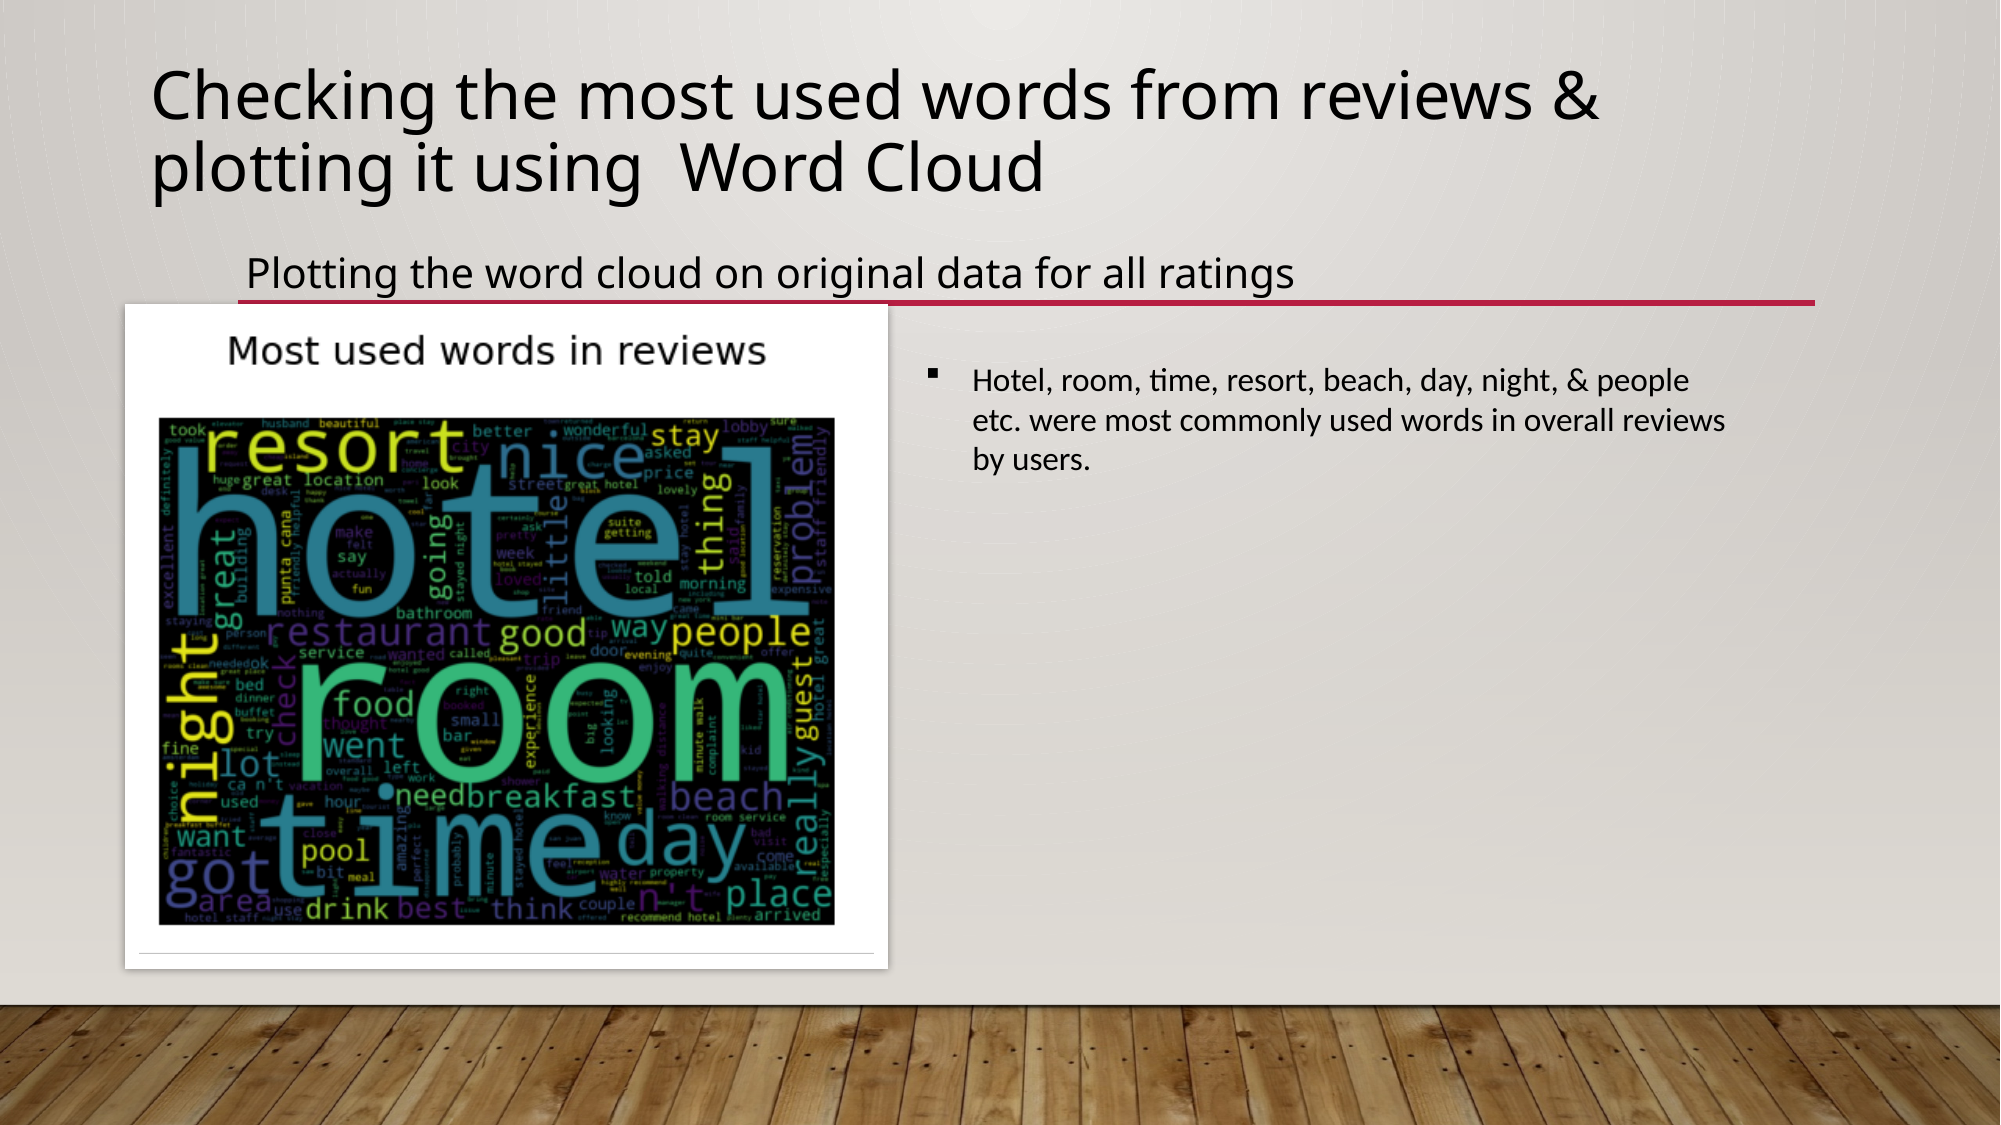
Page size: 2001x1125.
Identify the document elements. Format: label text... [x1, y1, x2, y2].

text_box Plotting the word cloud on original data for all ratings [230, 239, 1311, 304]
title Checking the most used words from reviews & plotting it using Word Cloud [135, 54, 1861, 272]
picture [139, 317, 874, 955]
text_box Hotel, room, time, resort, beach, day, night, & people etc. were most commonly used words in overall reviews by users. [910, 350, 1756, 485]
picture [0, 1005, 2000, 1125]
